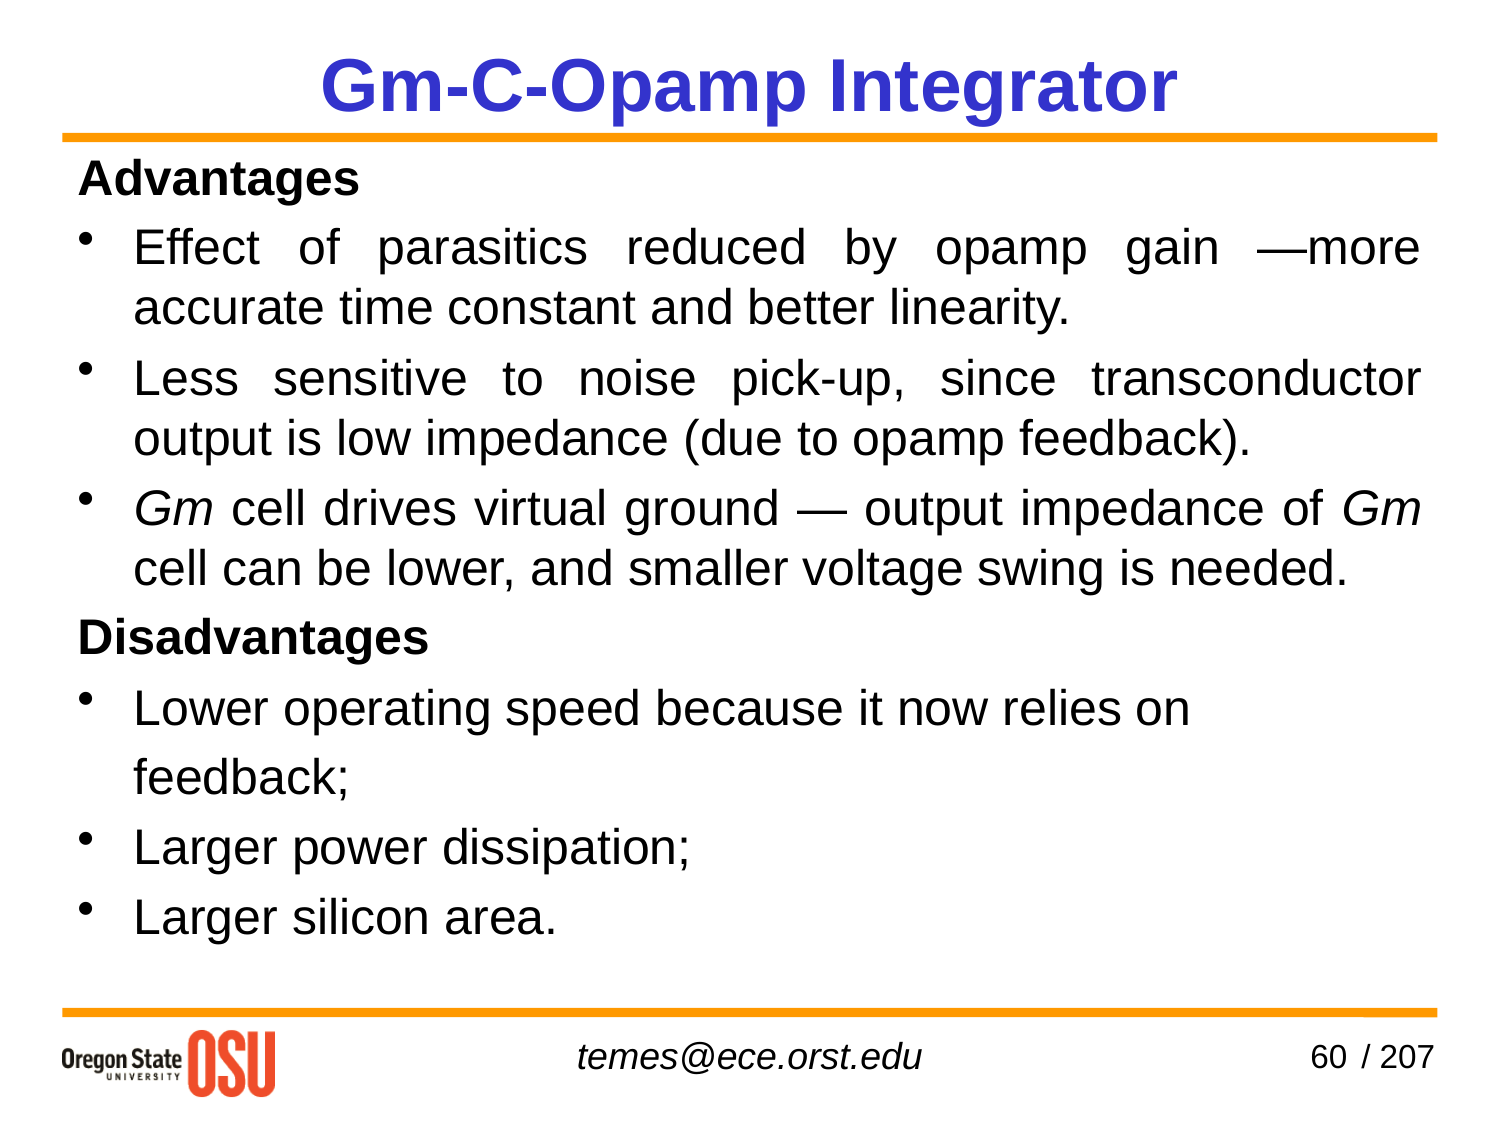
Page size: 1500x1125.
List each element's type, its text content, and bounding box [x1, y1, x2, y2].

slide_number 60 [1153, 1025, 1363, 1085]
title Gm-C-Opamp Integrator [112, 24, 1388, 137]
picture [62, 1013, 275, 1113]
list Advantages Effect of parasitics reduced by opamp gain —more accurate time constant and better linearity. Less sensitive to noise pick-up, since transconductor output is low impedance (due to opamp feedback). Gm cell drives virtual ground — output impedance of Gm cell can be lower, and smaller voltage swing is needed. Disadvantages Lower operating speed because it now relies on feedback; Larger power dissipation; Larger silicon area. [62, 137, 1438, 1013]
